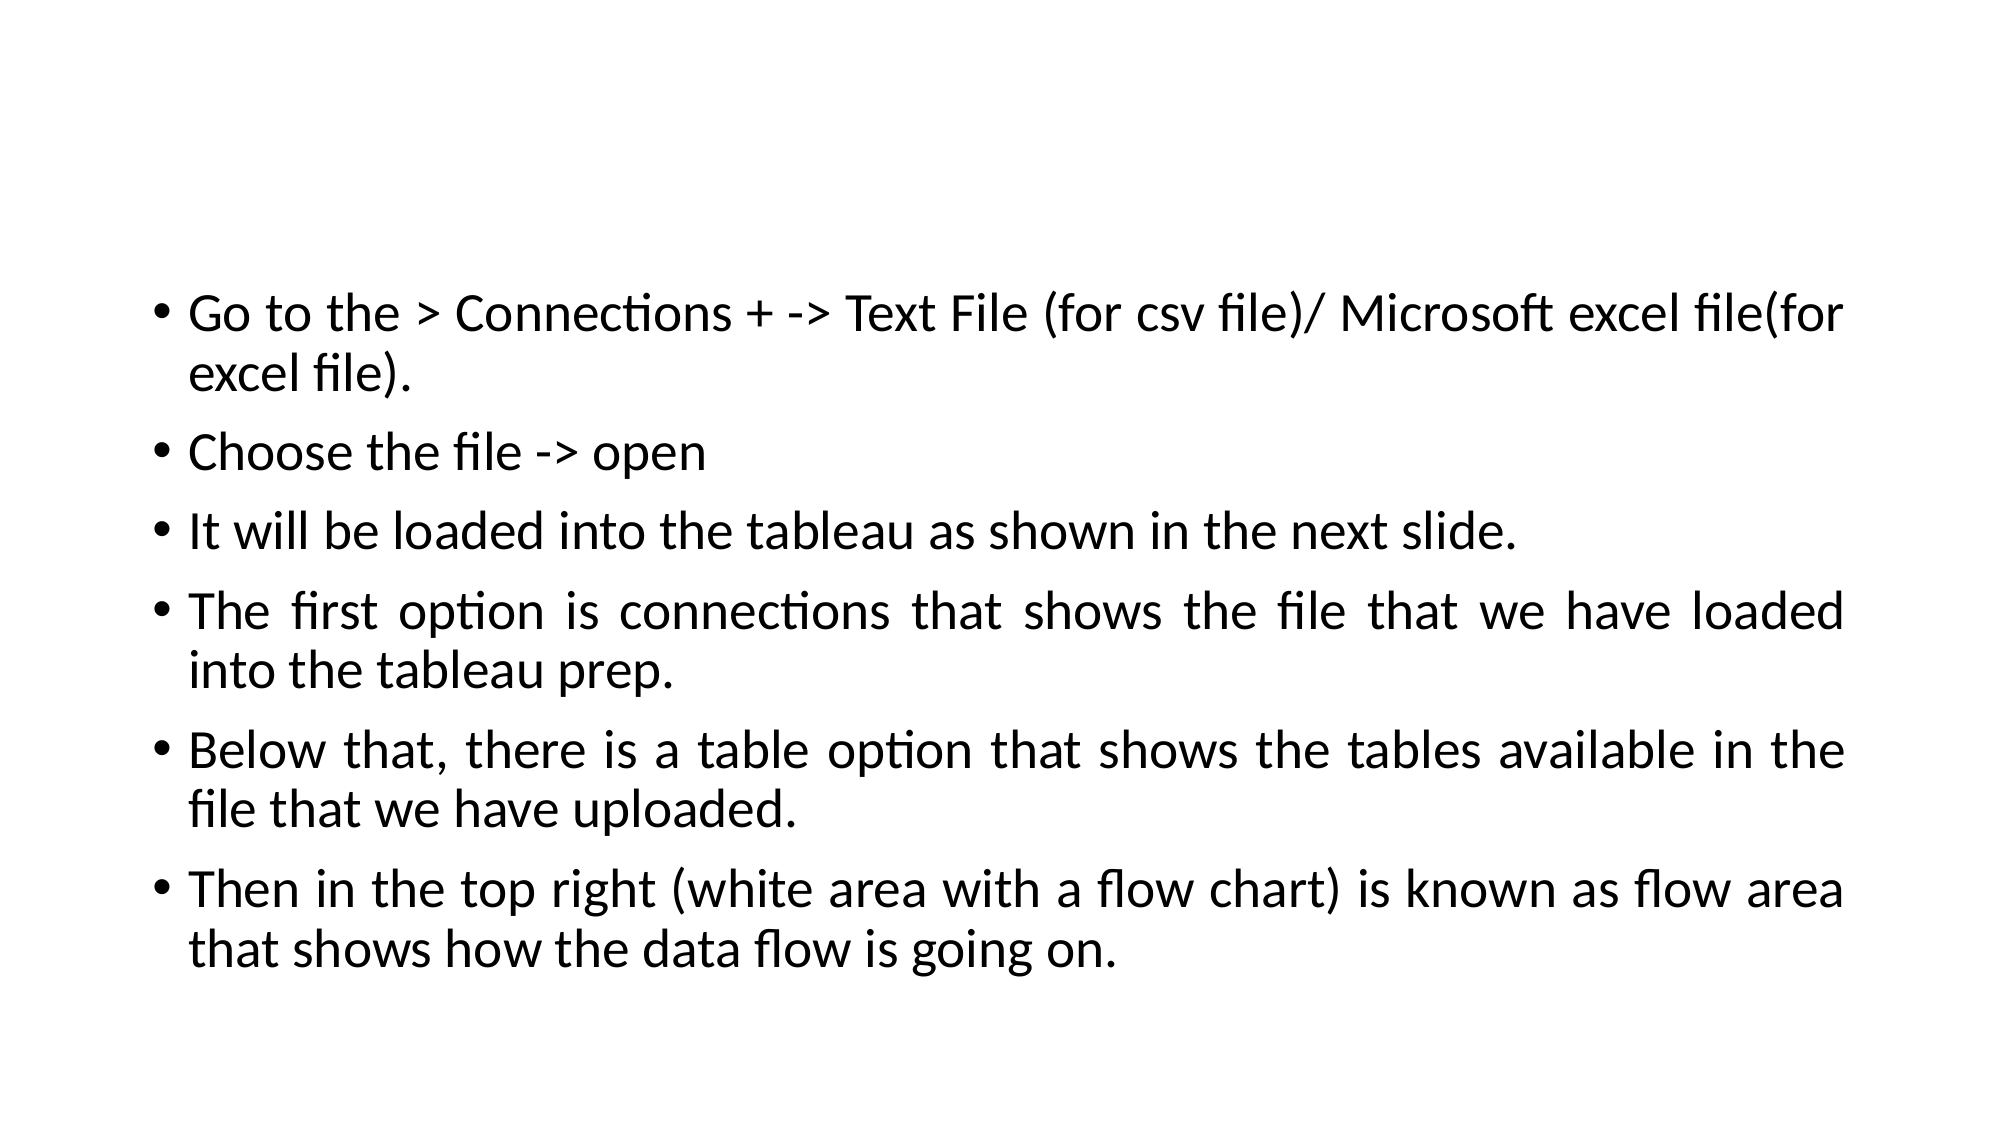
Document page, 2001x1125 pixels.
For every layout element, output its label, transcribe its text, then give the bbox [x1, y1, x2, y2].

list Go to the > Connections + -> Text File (for csv file)/ Microsoft excel file(for excel file). Choose the file -> open It will be loaded into the tableau as shown in the next slide. The first option is connections that shows the file that we have loaded into the tableau prep. Below that, there is a table option that shows the tables available in the file that we have uploaded. Then in the top right (white area with a flow chart) is known as flow area that shows how the data flow is going on. [137, 276, 1863, 990]
